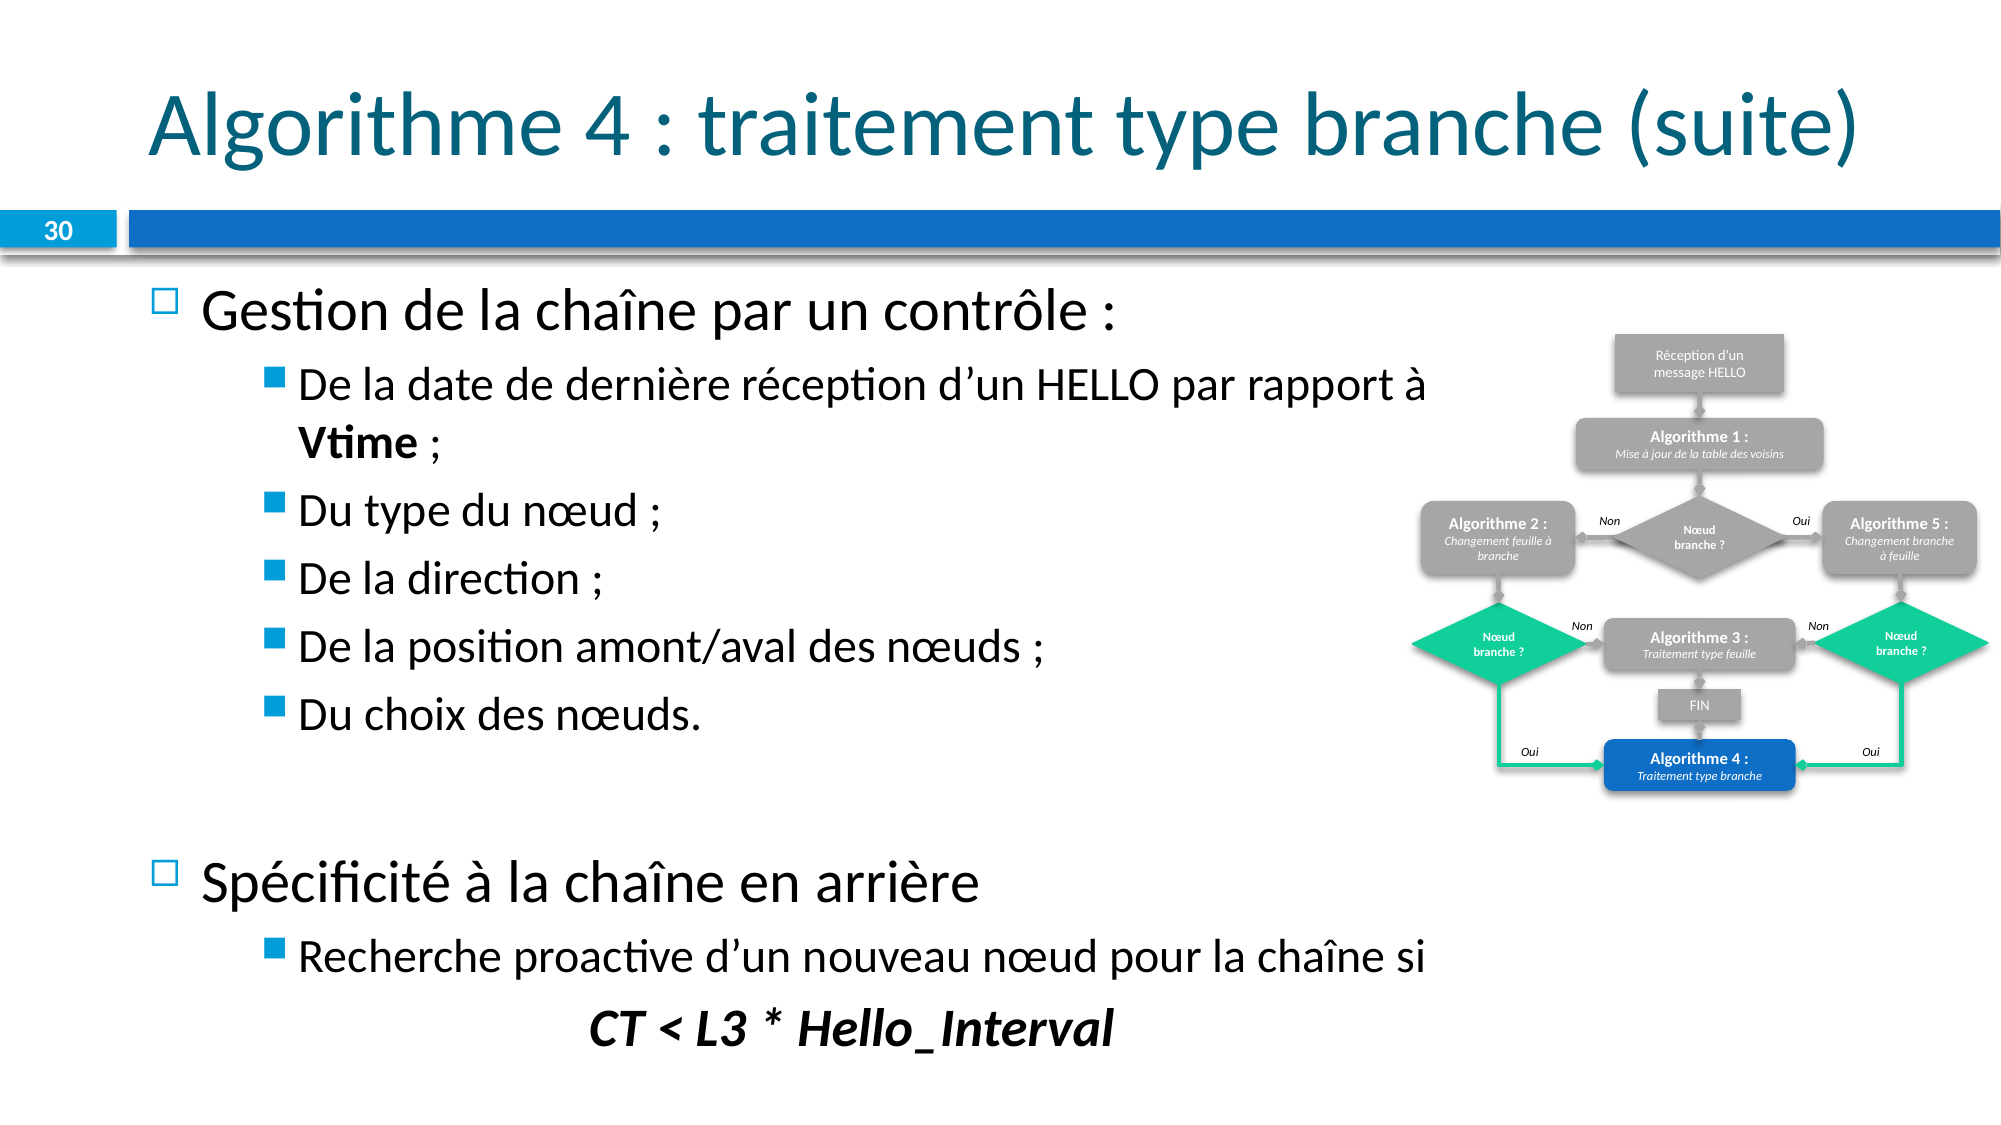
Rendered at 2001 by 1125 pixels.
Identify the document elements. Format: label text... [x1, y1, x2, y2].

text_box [1412, 334, 1989, 791]
title Algorithme 4 : traitement type branche (suite) [133, 37, 1918, 200]
list Gestion de la chaîne par un contrôle : De la date de dernière réception d’un HELLO par rapport à Vtime ; Du type du nœud ; De la direction ; De la position amont/aval des nœuds ; Du choix des nœuds. Spécificité à la chaîne en arrière Recherche proactive d’un nouveau nœud pour la chaîne si CT < L3 * Hello_Interval [133, 262, 1459, 1092]
slide_number 30 [0, 208, 117, 249]
